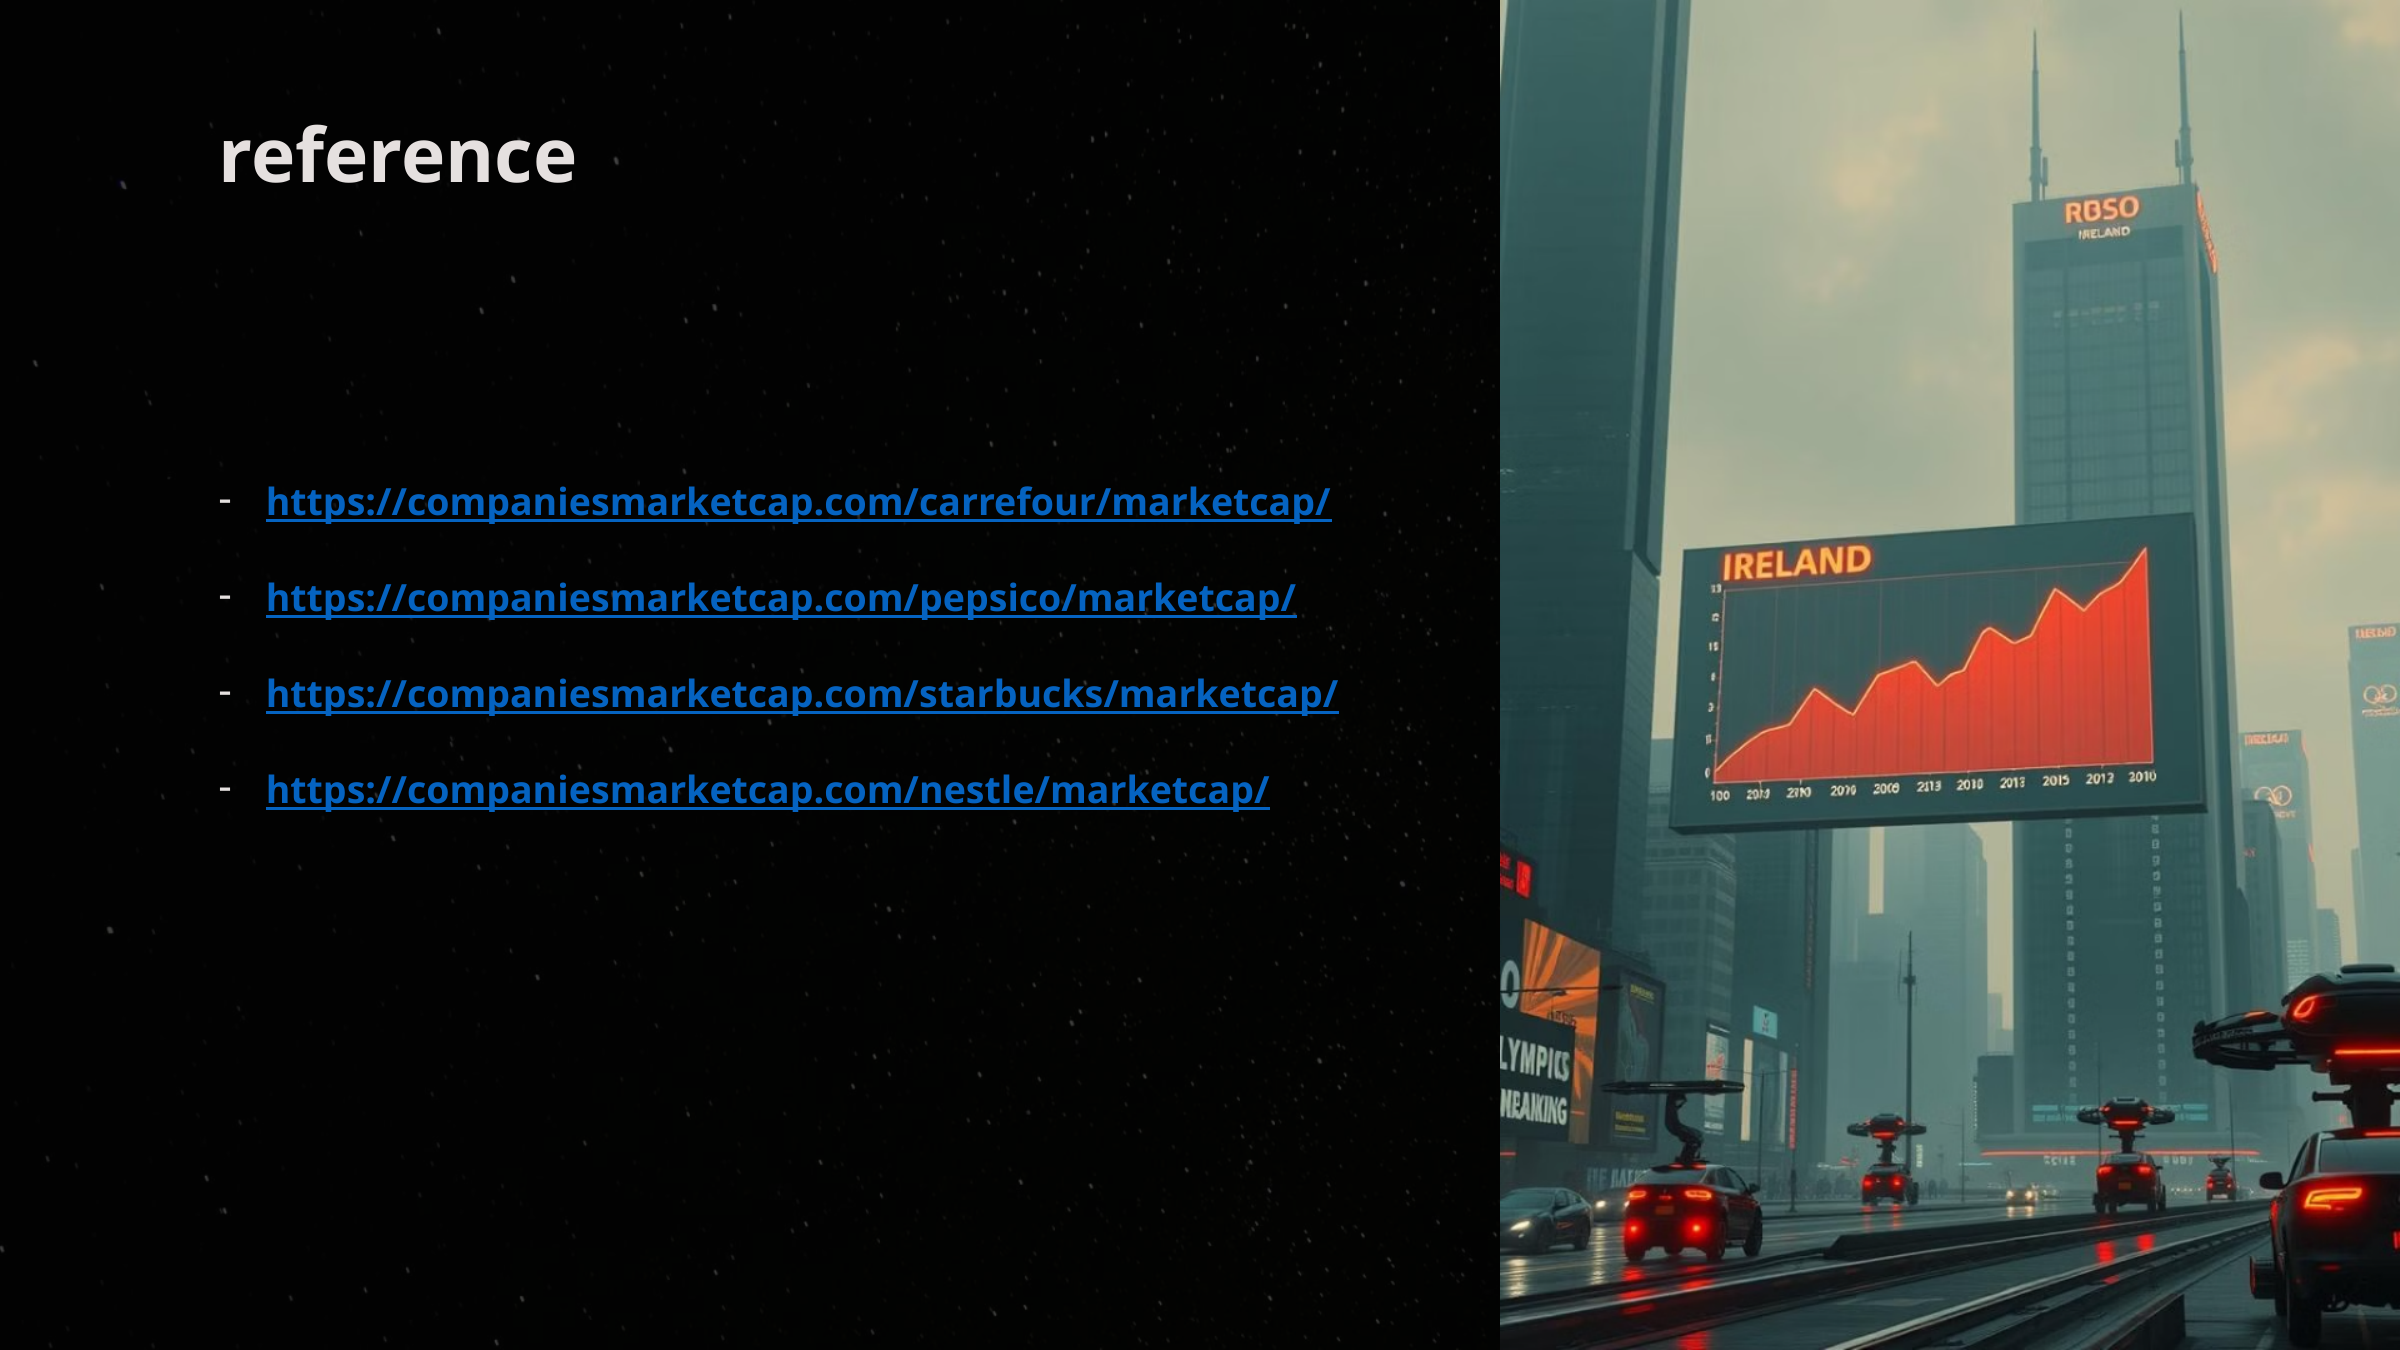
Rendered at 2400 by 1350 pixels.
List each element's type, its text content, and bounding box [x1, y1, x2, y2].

text_box https://companiesmarketcap.com/carrefour/marketcap/ https://companiesmarketcap.com/pepsico/marketcap/ https://companiesmarketcap.com/starbucks/marketcap/ https://companiesmarketcap.com/nestle/marketcap/ [204, 470, 1408, 870]
picture [0, 0, 2400, 1350]
text_box reference [204, 135, 1408, 206]
